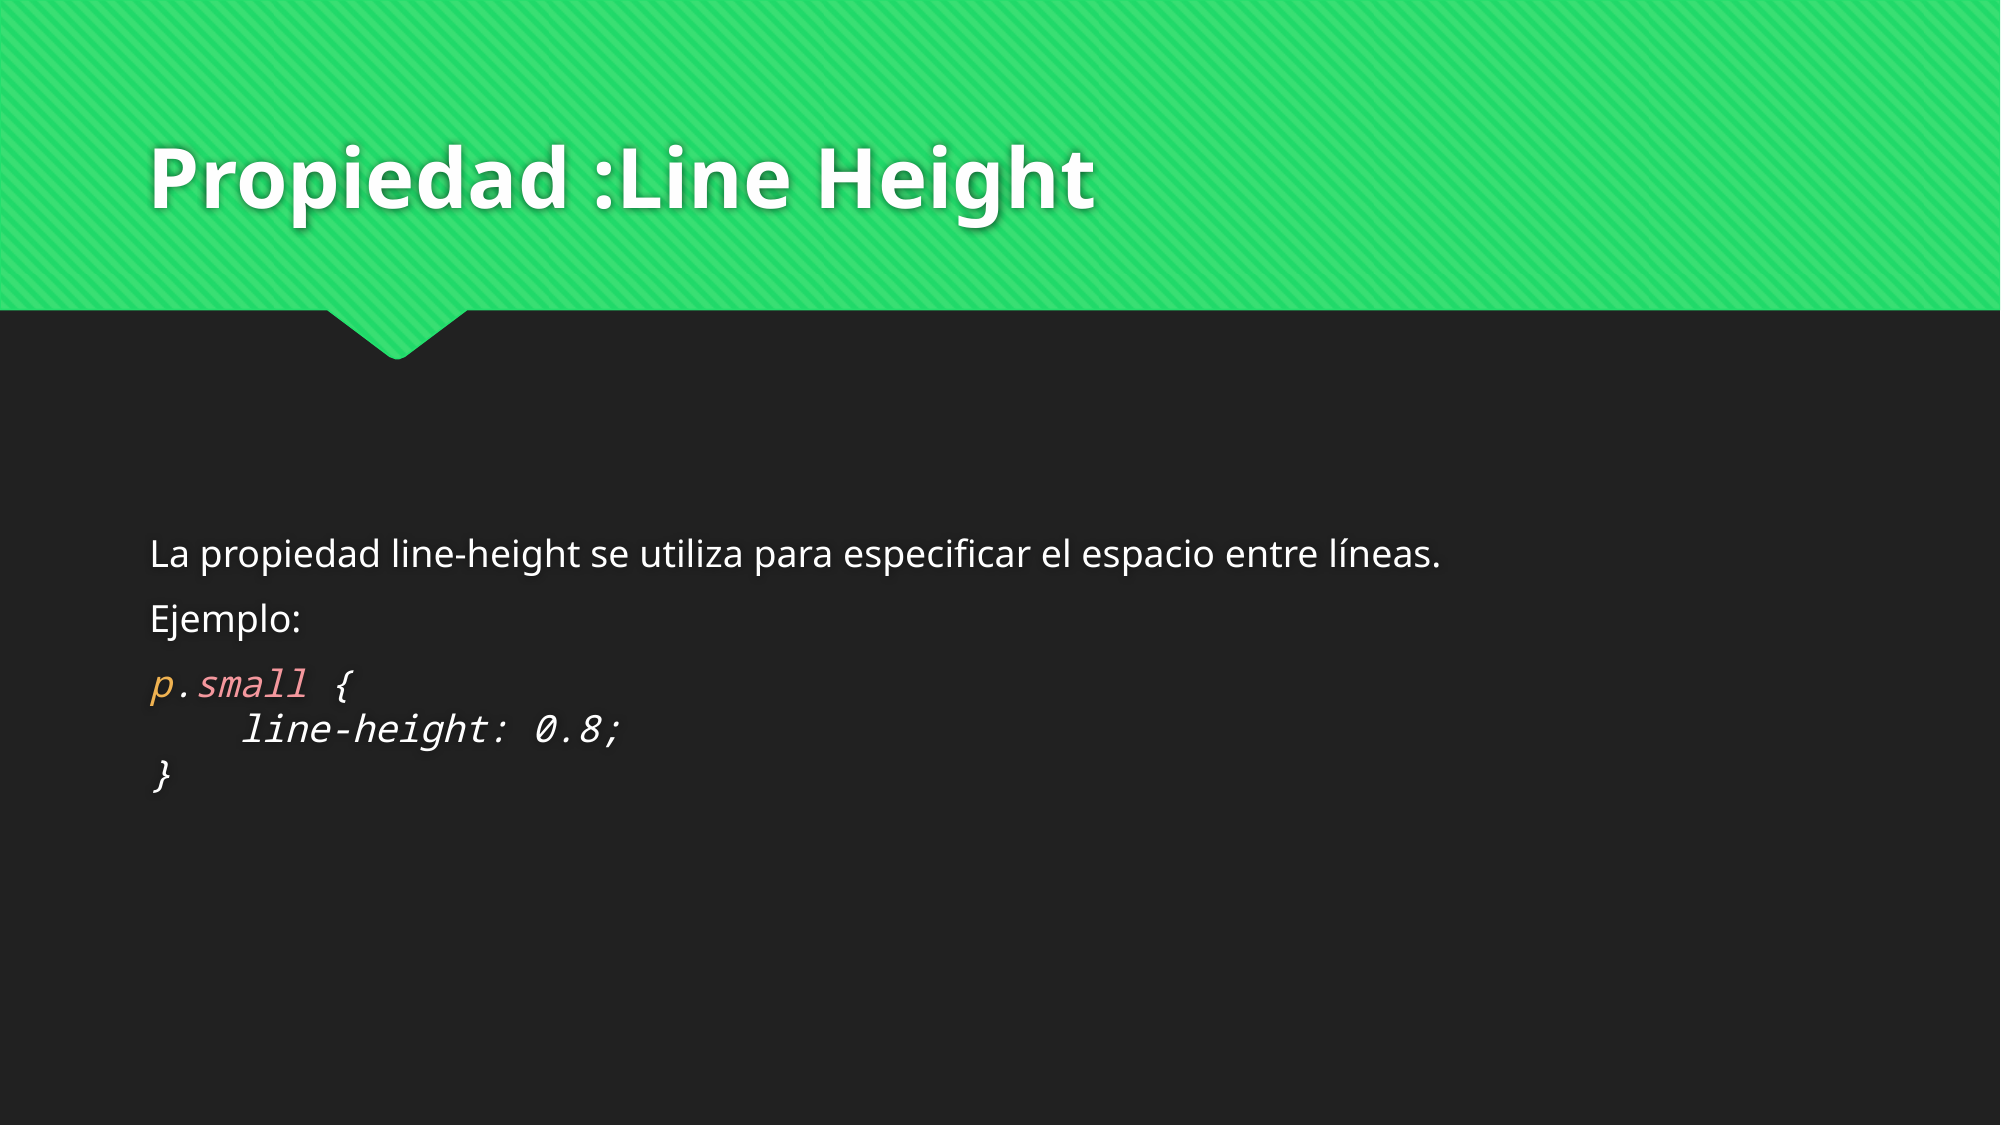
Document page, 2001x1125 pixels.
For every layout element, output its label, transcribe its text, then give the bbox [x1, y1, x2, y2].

list La propiedad line-height se utiliza para especificar el espacio entre líneas. Ejemplo: p.small { line-height: 0.8; } [134, 364, 1866, 962]
title Propiedad :Line Height [132, 73, 1868, 233]
